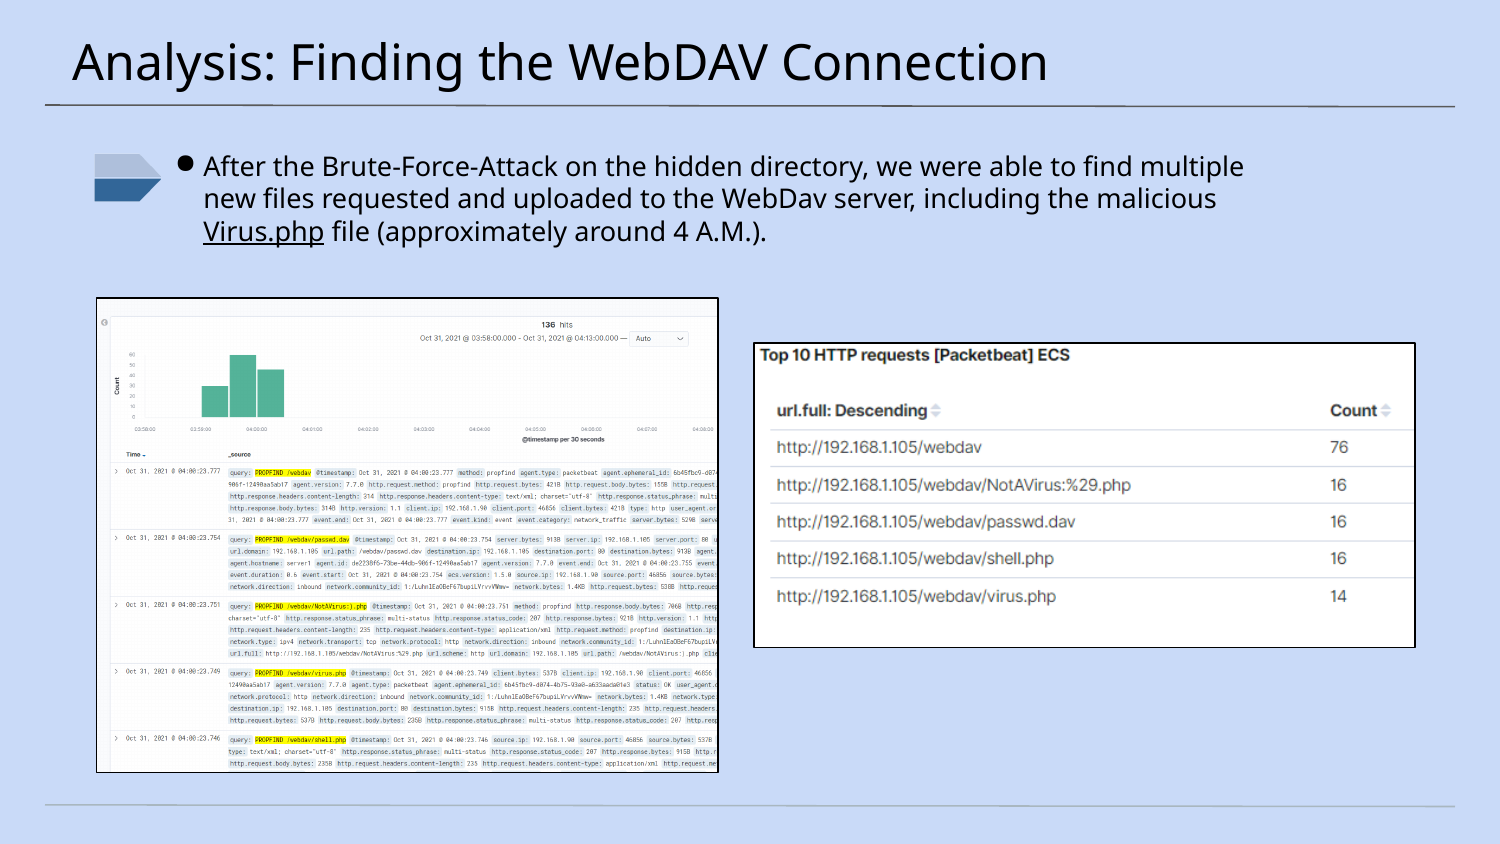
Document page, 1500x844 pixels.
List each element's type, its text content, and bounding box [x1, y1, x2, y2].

picture [91, 149, 162, 204]
picture [754, 343, 1415, 647]
title Analysis: Finding the WebDAV Connection [0, 0, 1500, 88]
subtitle After the Brute-Force-Attack on the hidden directory, we were able to find multiple new files requested and uploaded to the WebDav server, including the malicious Virus.php file (approximately around 4 A.M.). [75, 134, 1363, 294]
picture [96, 298, 718, 772]
